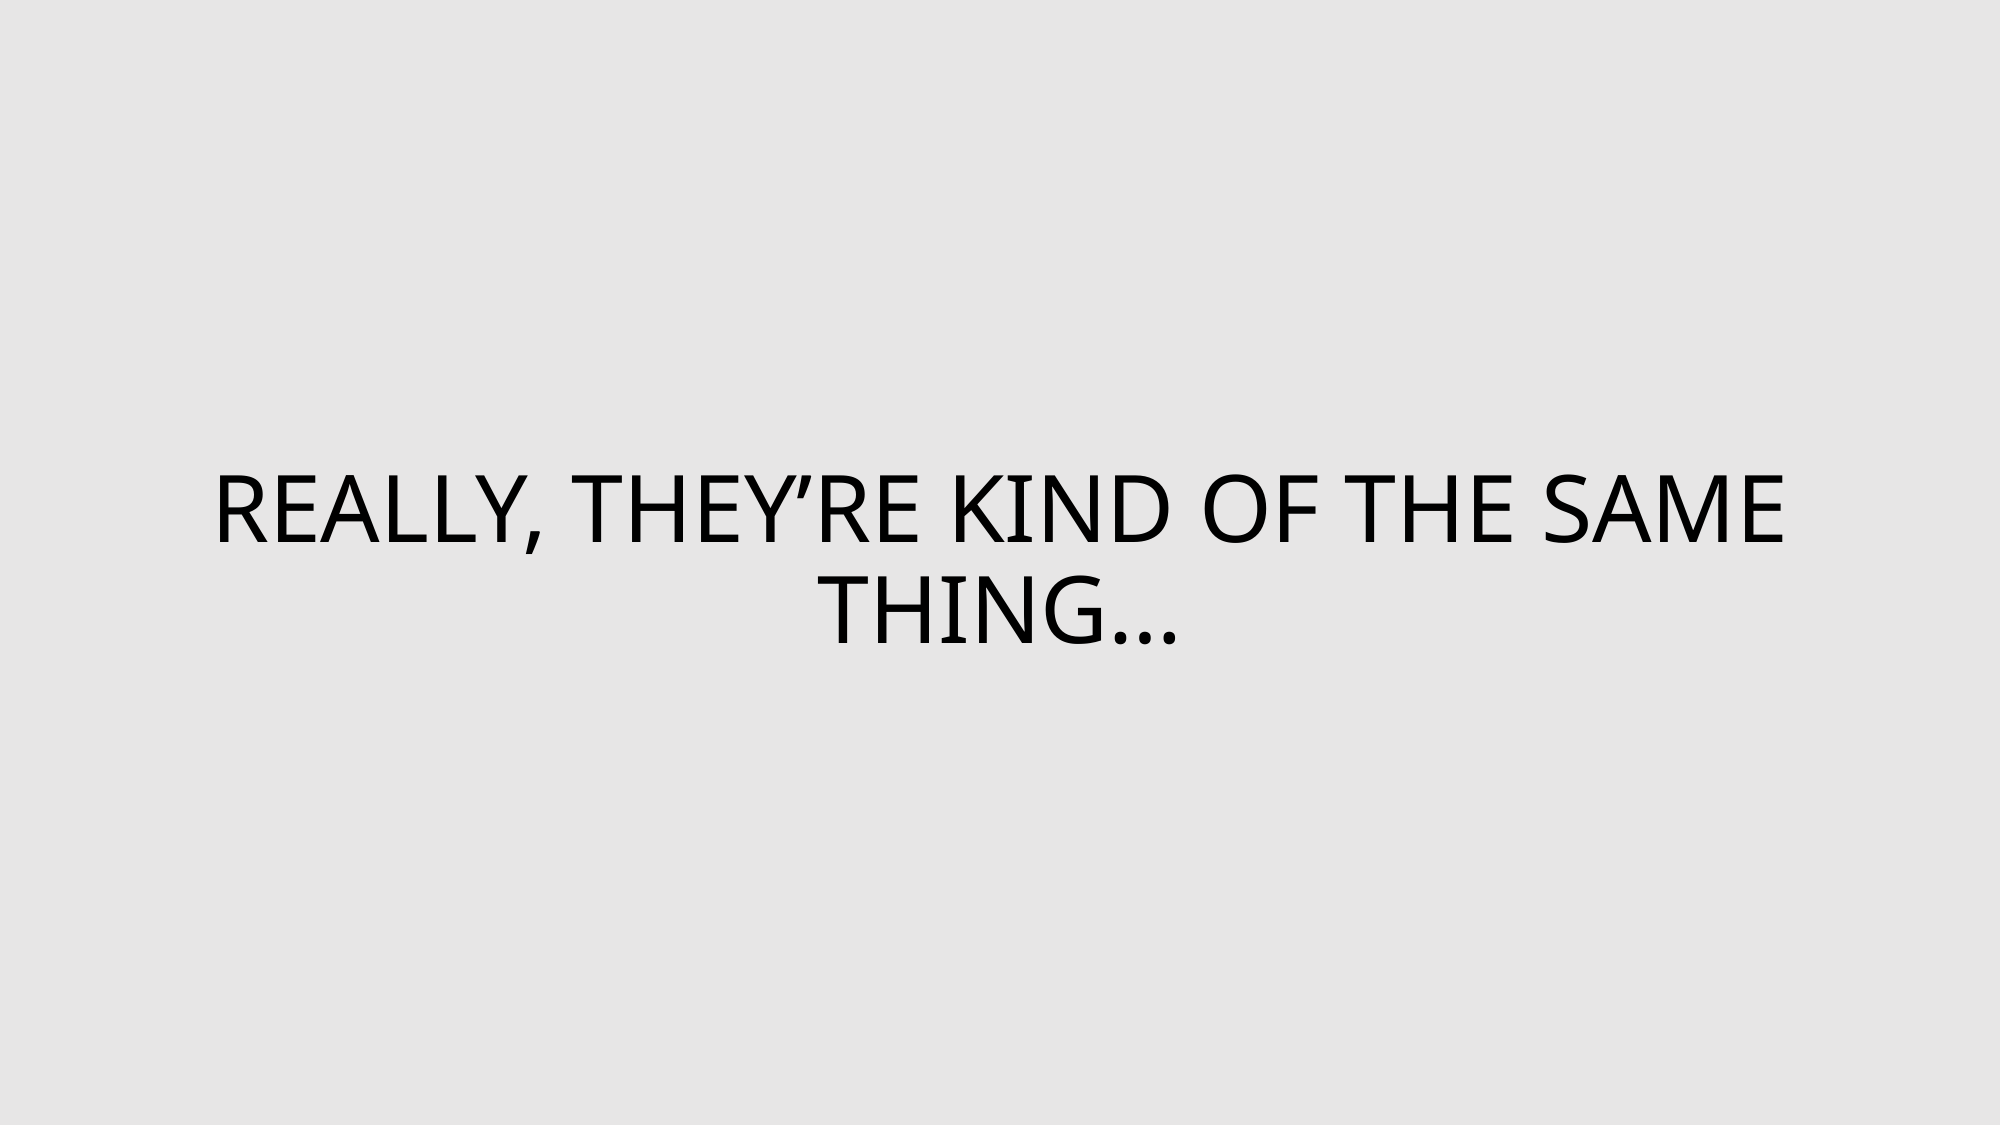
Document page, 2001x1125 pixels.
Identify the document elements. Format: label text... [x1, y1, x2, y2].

title Really, they’re kind of the same thing… [137, 453, 1863, 672]
